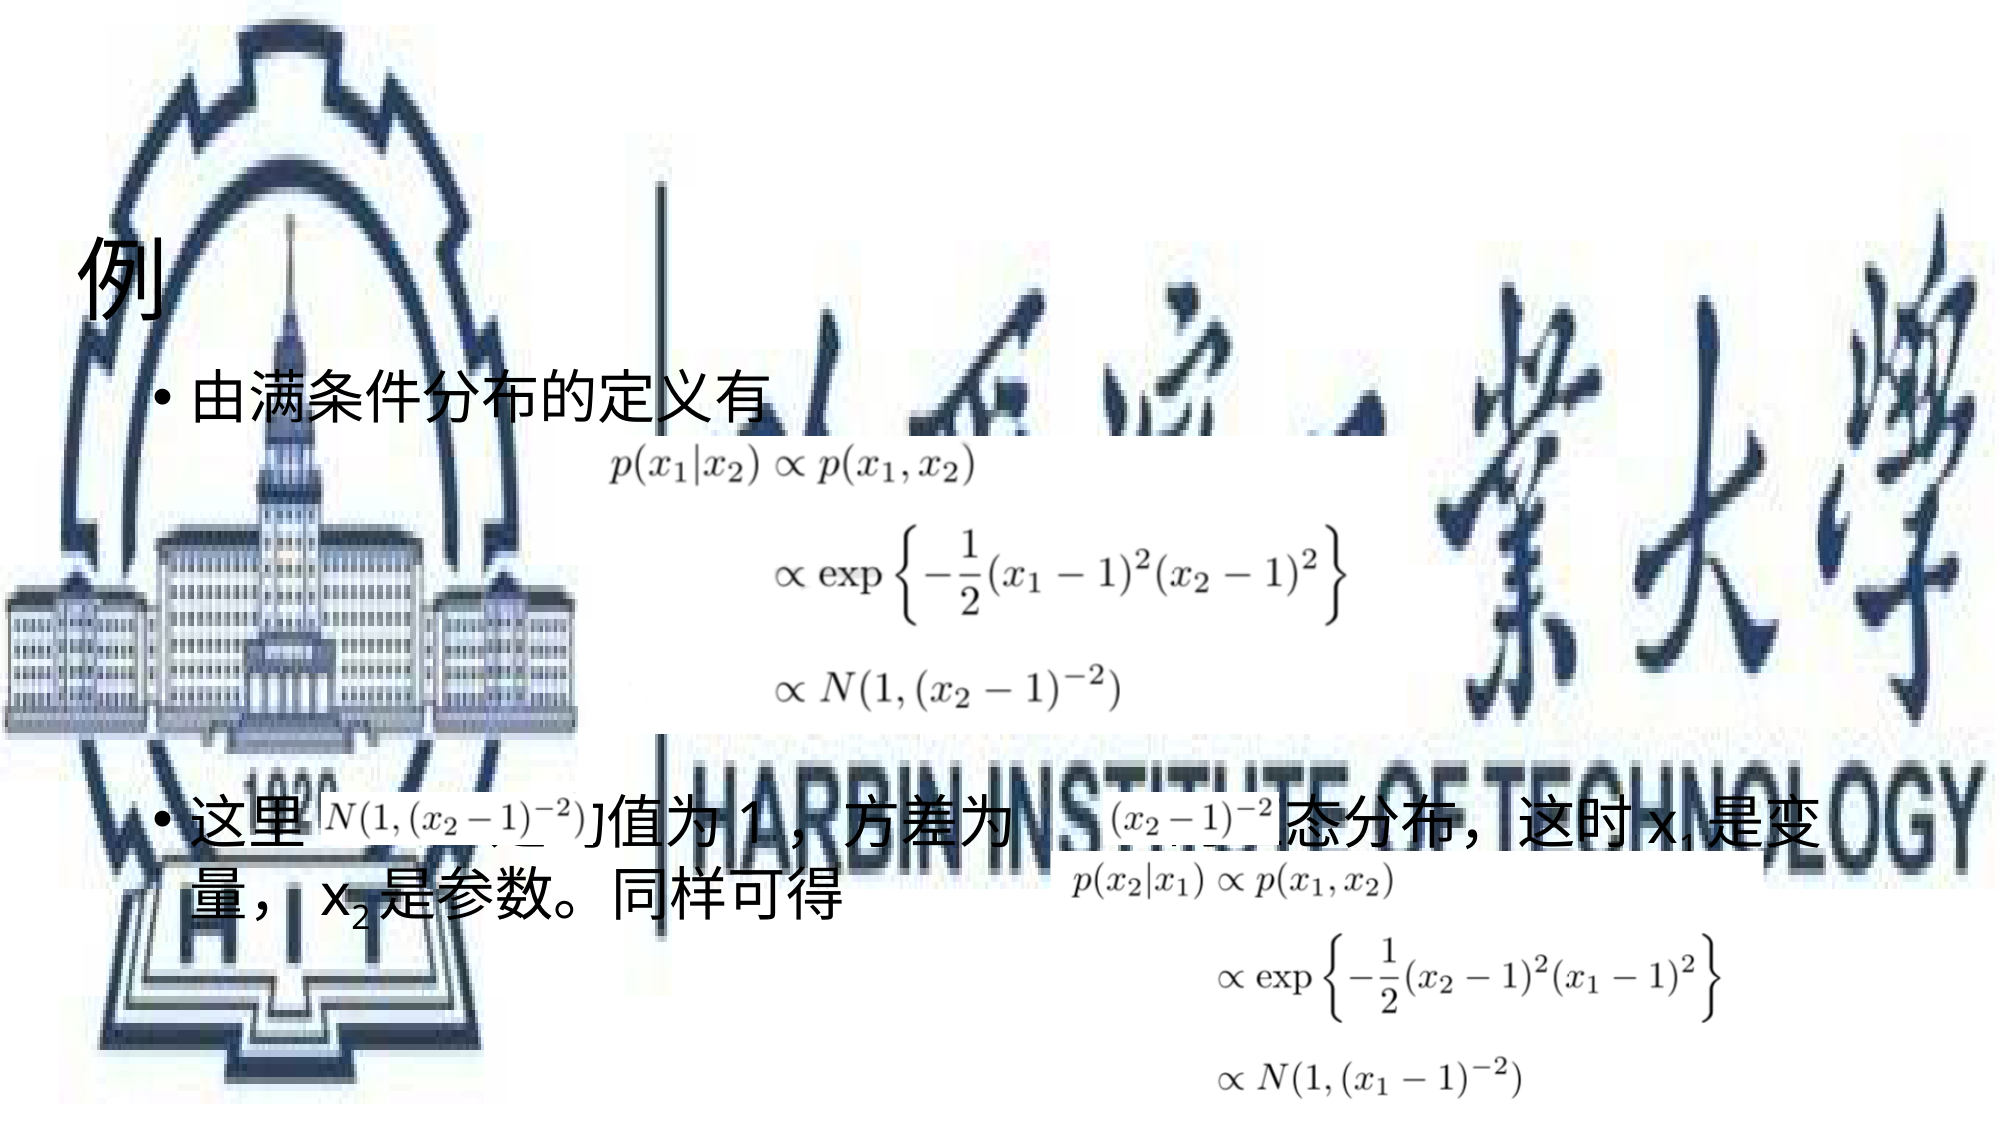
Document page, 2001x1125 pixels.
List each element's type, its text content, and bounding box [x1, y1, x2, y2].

title 例 [61, 175, 1787, 393]
list 由满条件分布的定义有 这里 是均值为1，方差为 的正态分布，这时x1是变量，x2是参数。同样可得 [137, 360, 1863, 1075]
picture [0, 0, 2001, 1125]
